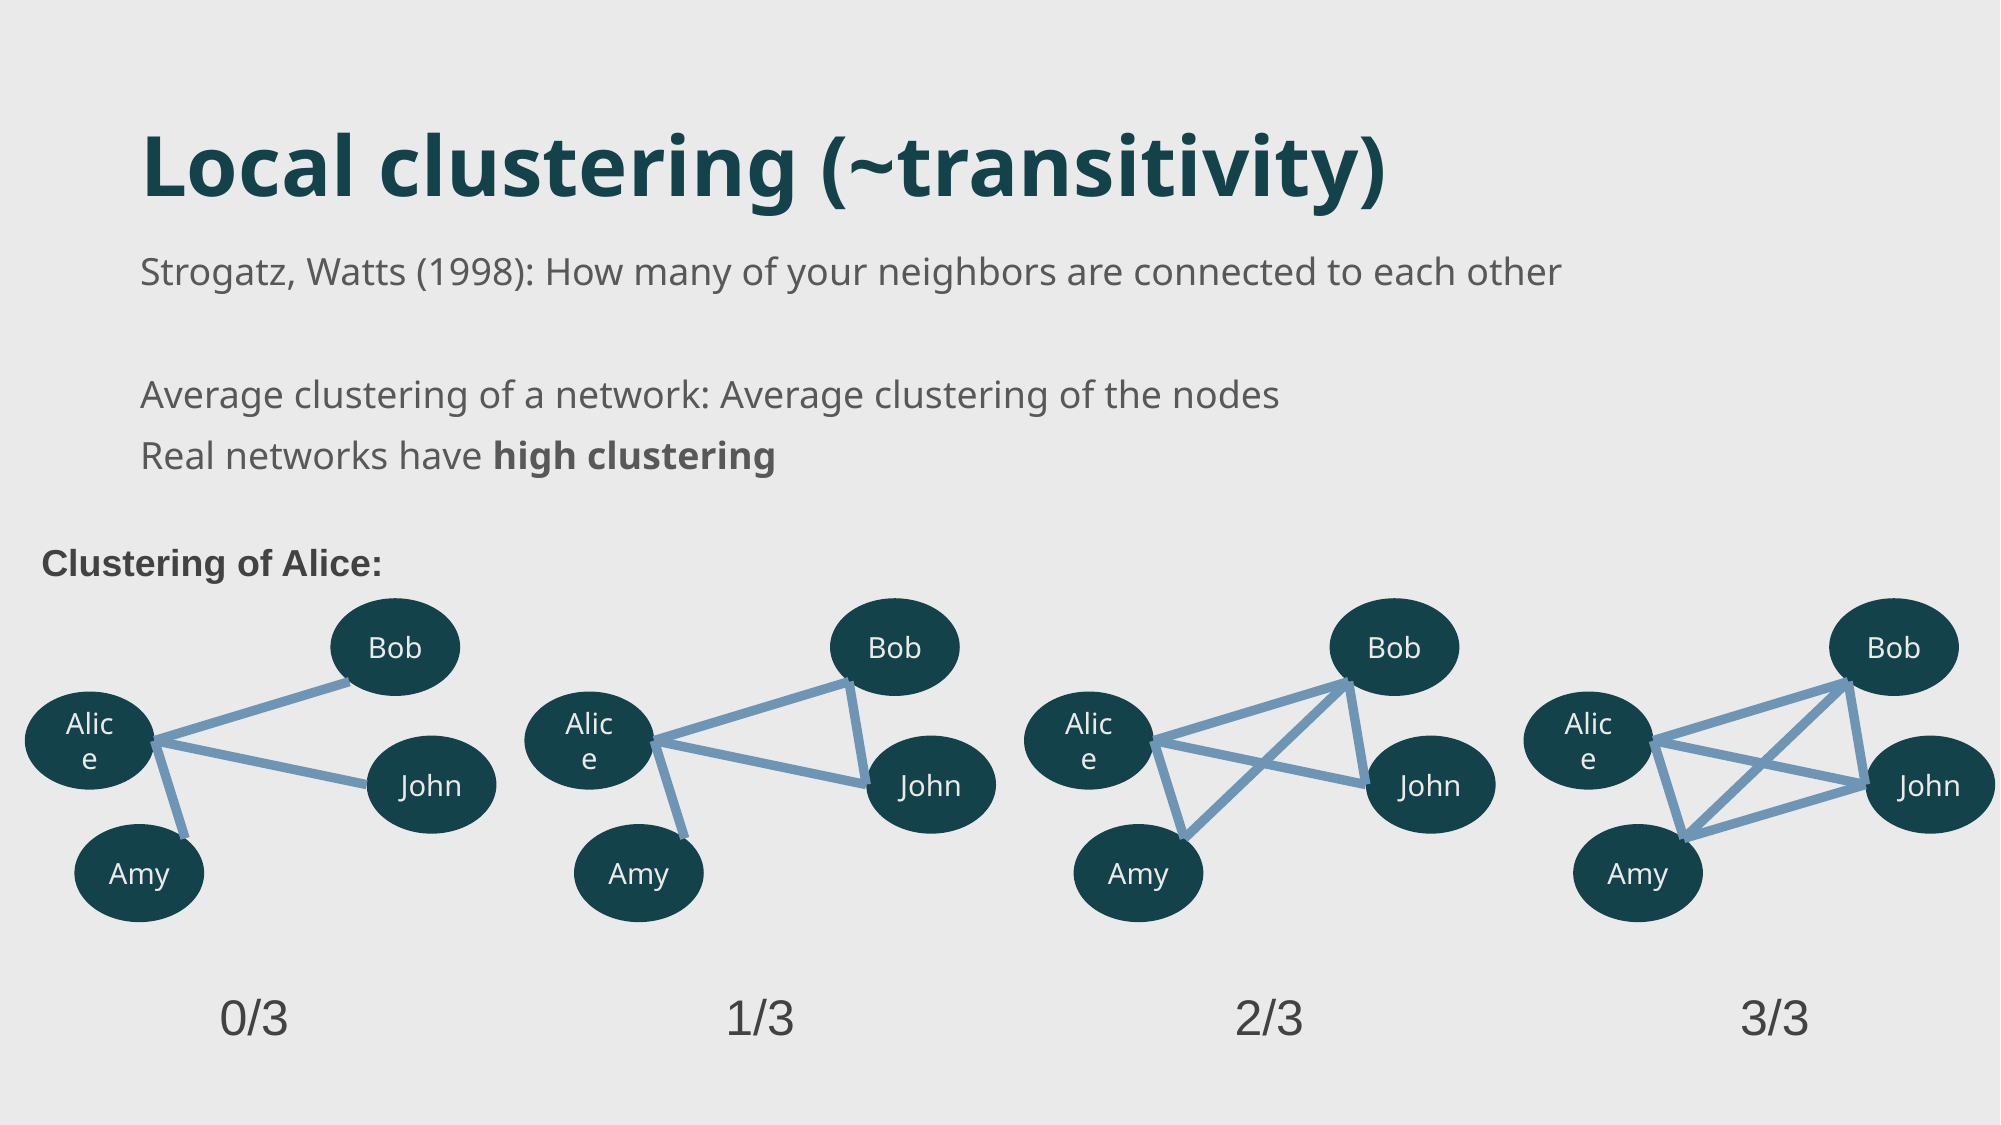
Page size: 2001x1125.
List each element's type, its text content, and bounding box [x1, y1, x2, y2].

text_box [1023, 598, 1496, 1054]
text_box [1523, 598, 1996, 1054]
list Strogatz, Watts (1998): How many of your neighbors are connected to each other Average clustering of a network: Average clustering of the nodes Real networks have high clustering [125, 246, 1819, 499]
title Local clustering (~transitivity) [125, 117, 1751, 241]
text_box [524, 598, 996, 1054]
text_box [24, 598, 497, 1054]
text_box Clustering of Alice: [26, 531, 410, 598]
